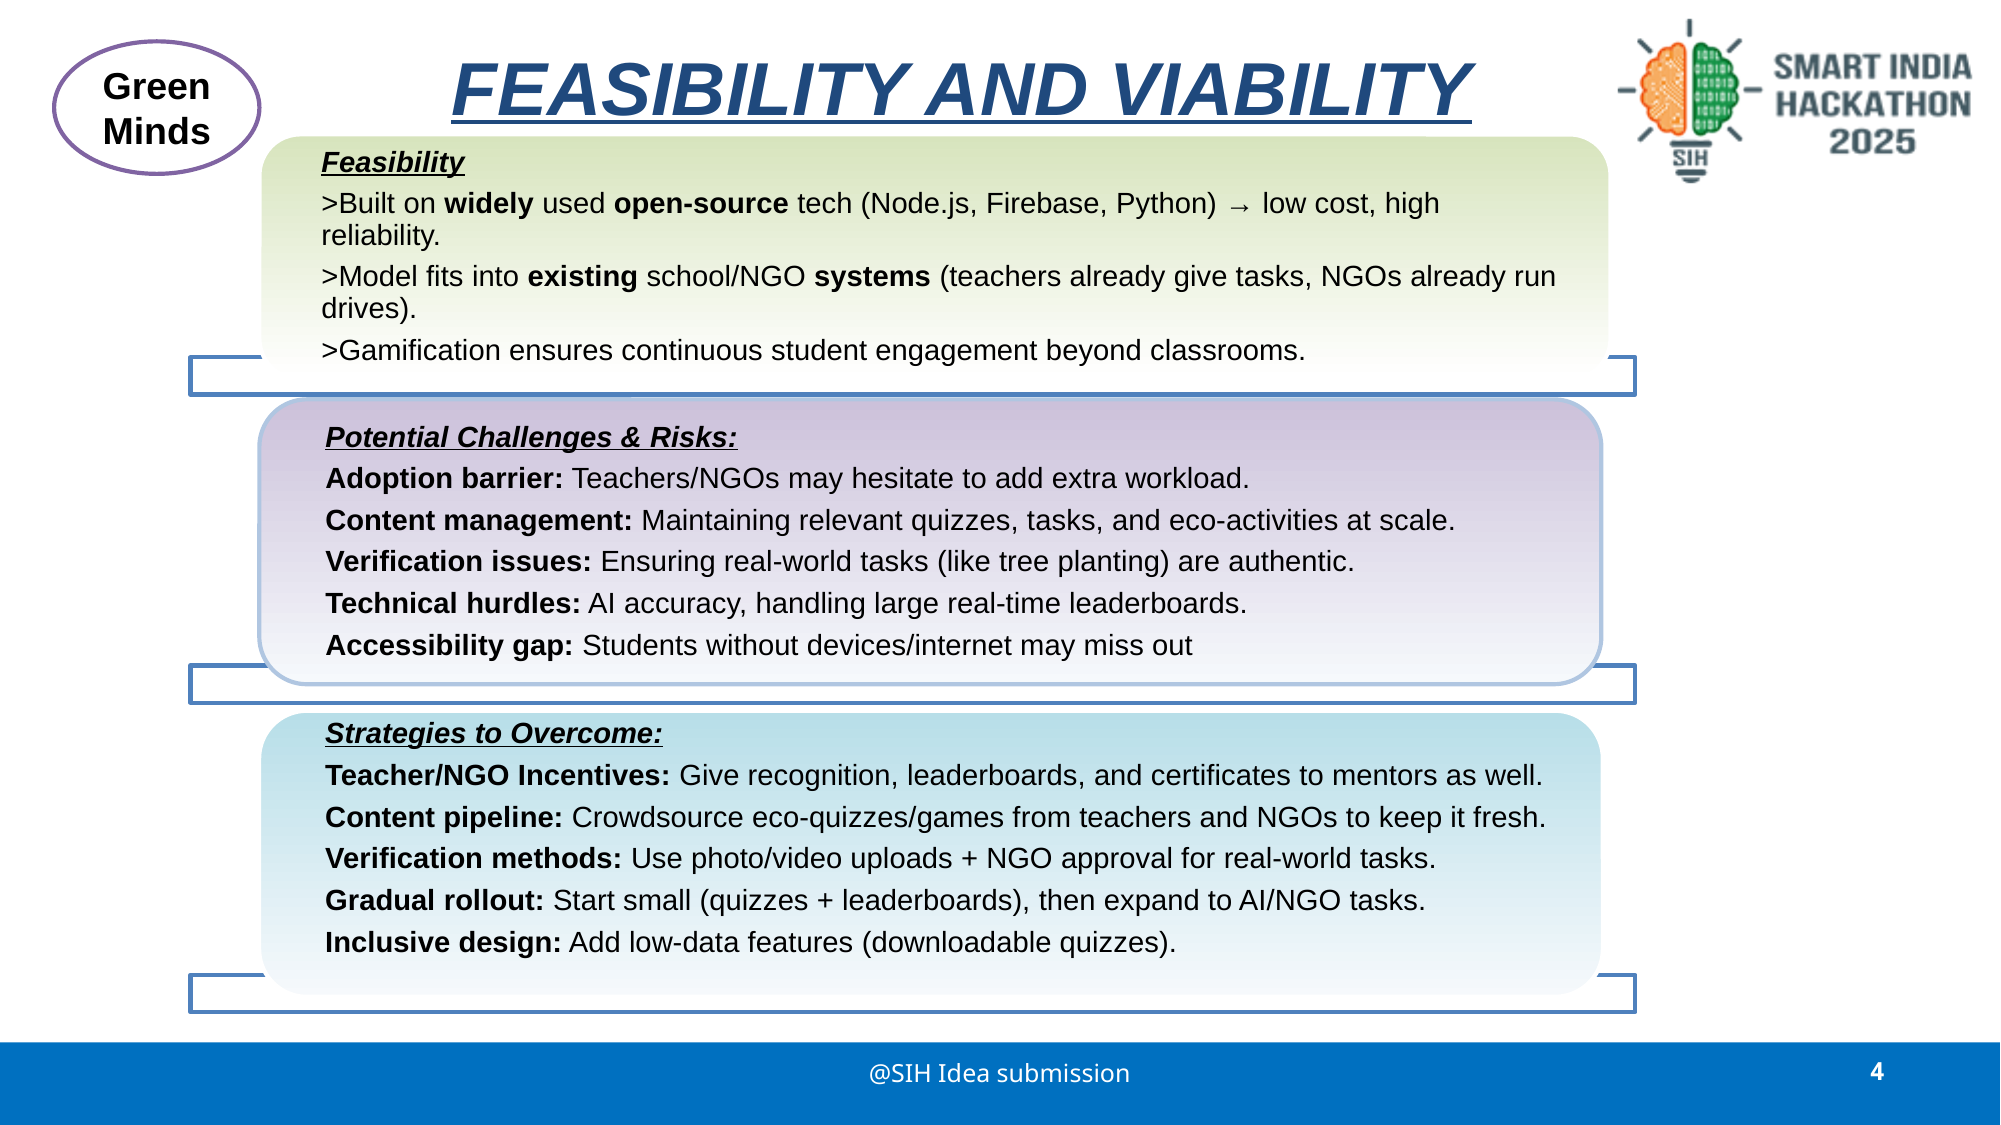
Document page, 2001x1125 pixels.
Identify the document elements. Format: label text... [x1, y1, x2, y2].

text_box [0, 1042, 2000, 1125]
slide_number 4 [1433, 1042, 1900, 1103]
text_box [190, 117, 1636, 1029]
title FEASIBILITY AND VIABILITY [22, 0, 1901, 180]
picture [1614, 9, 1977, 194]
text_box GreenMinds [52, 39, 262, 176]
footer @SIH Idea submission [683, 1042, 1317, 1103]
